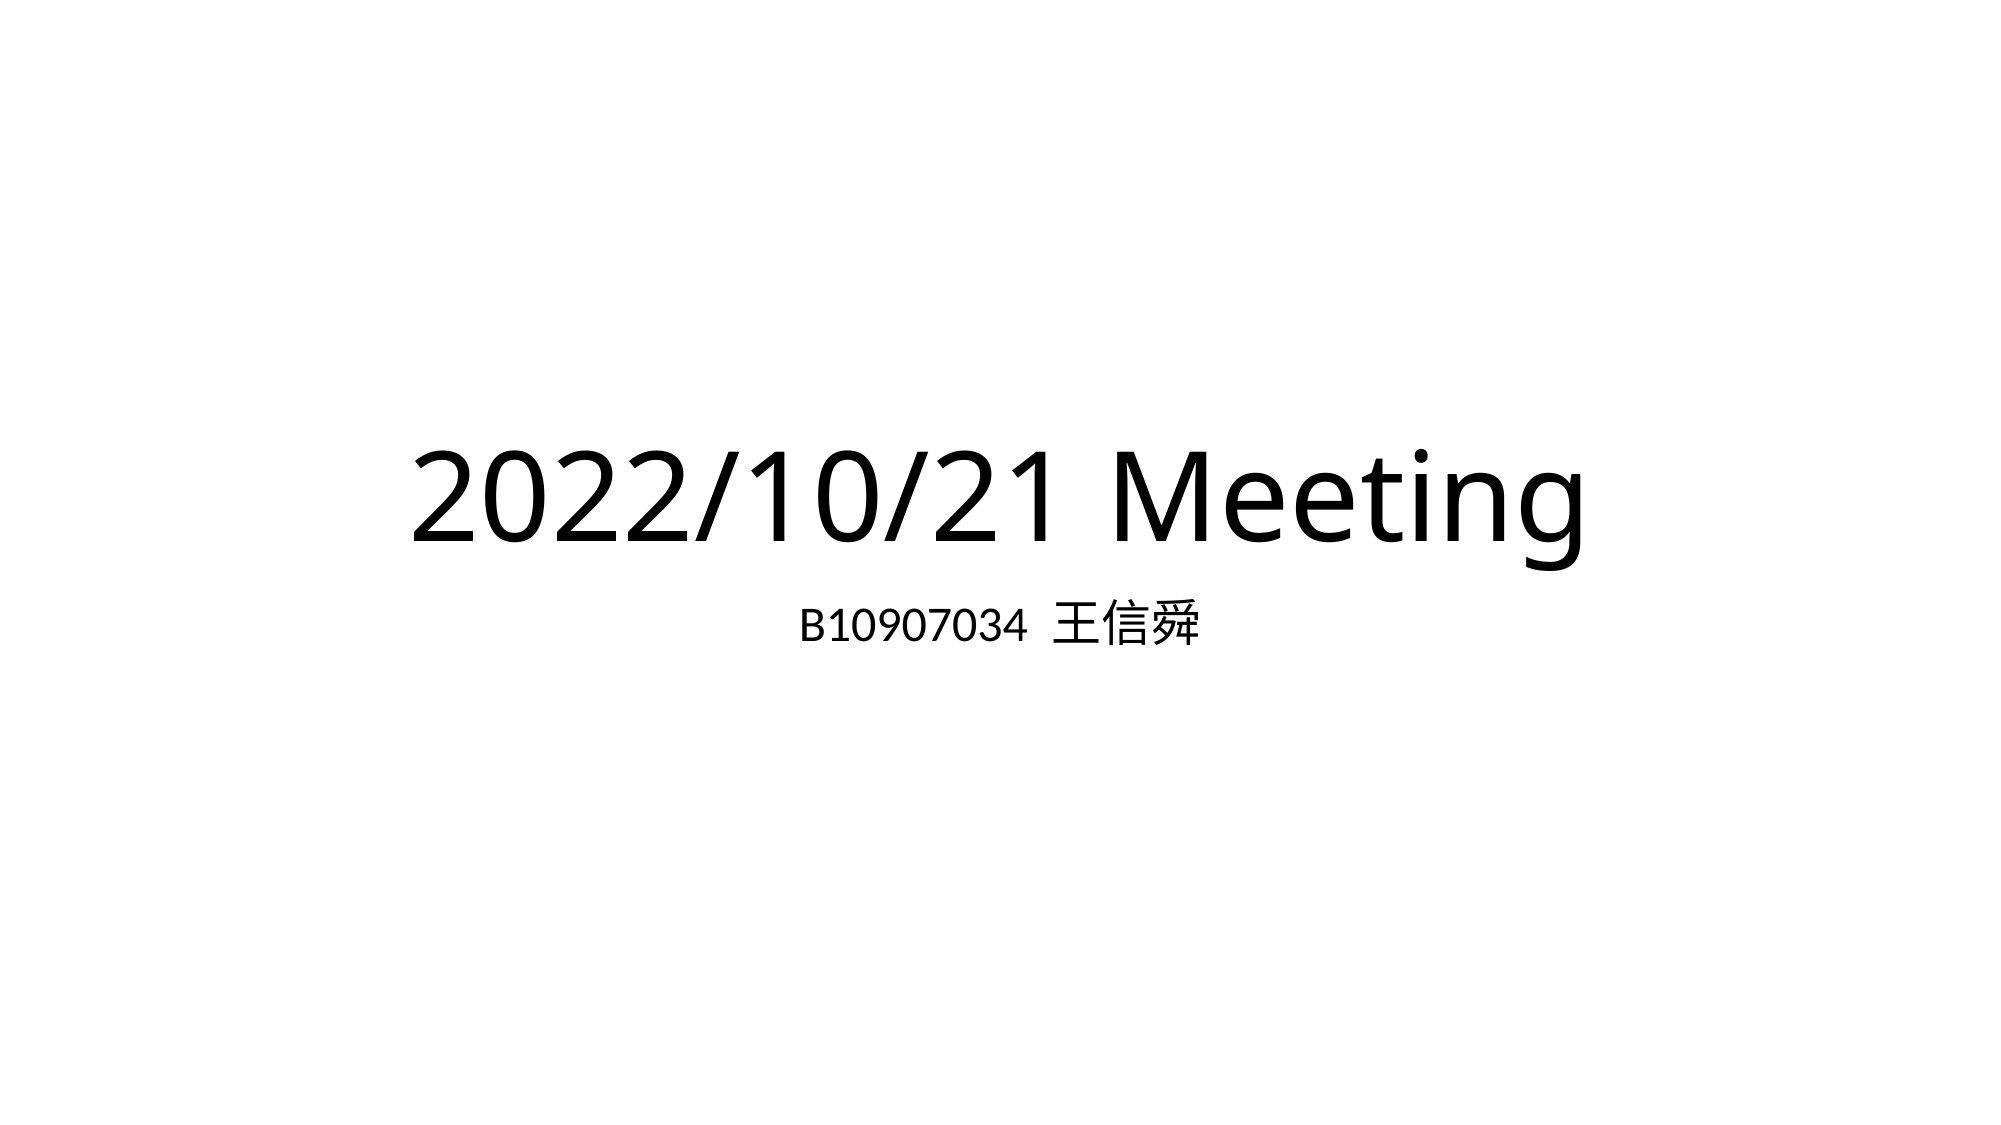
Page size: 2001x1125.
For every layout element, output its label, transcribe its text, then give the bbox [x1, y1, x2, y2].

title 2022/10/21 Meeting [249, 184, 1750, 576]
subtitle B10907034 王信舜 [249, 590, 1750, 863]
